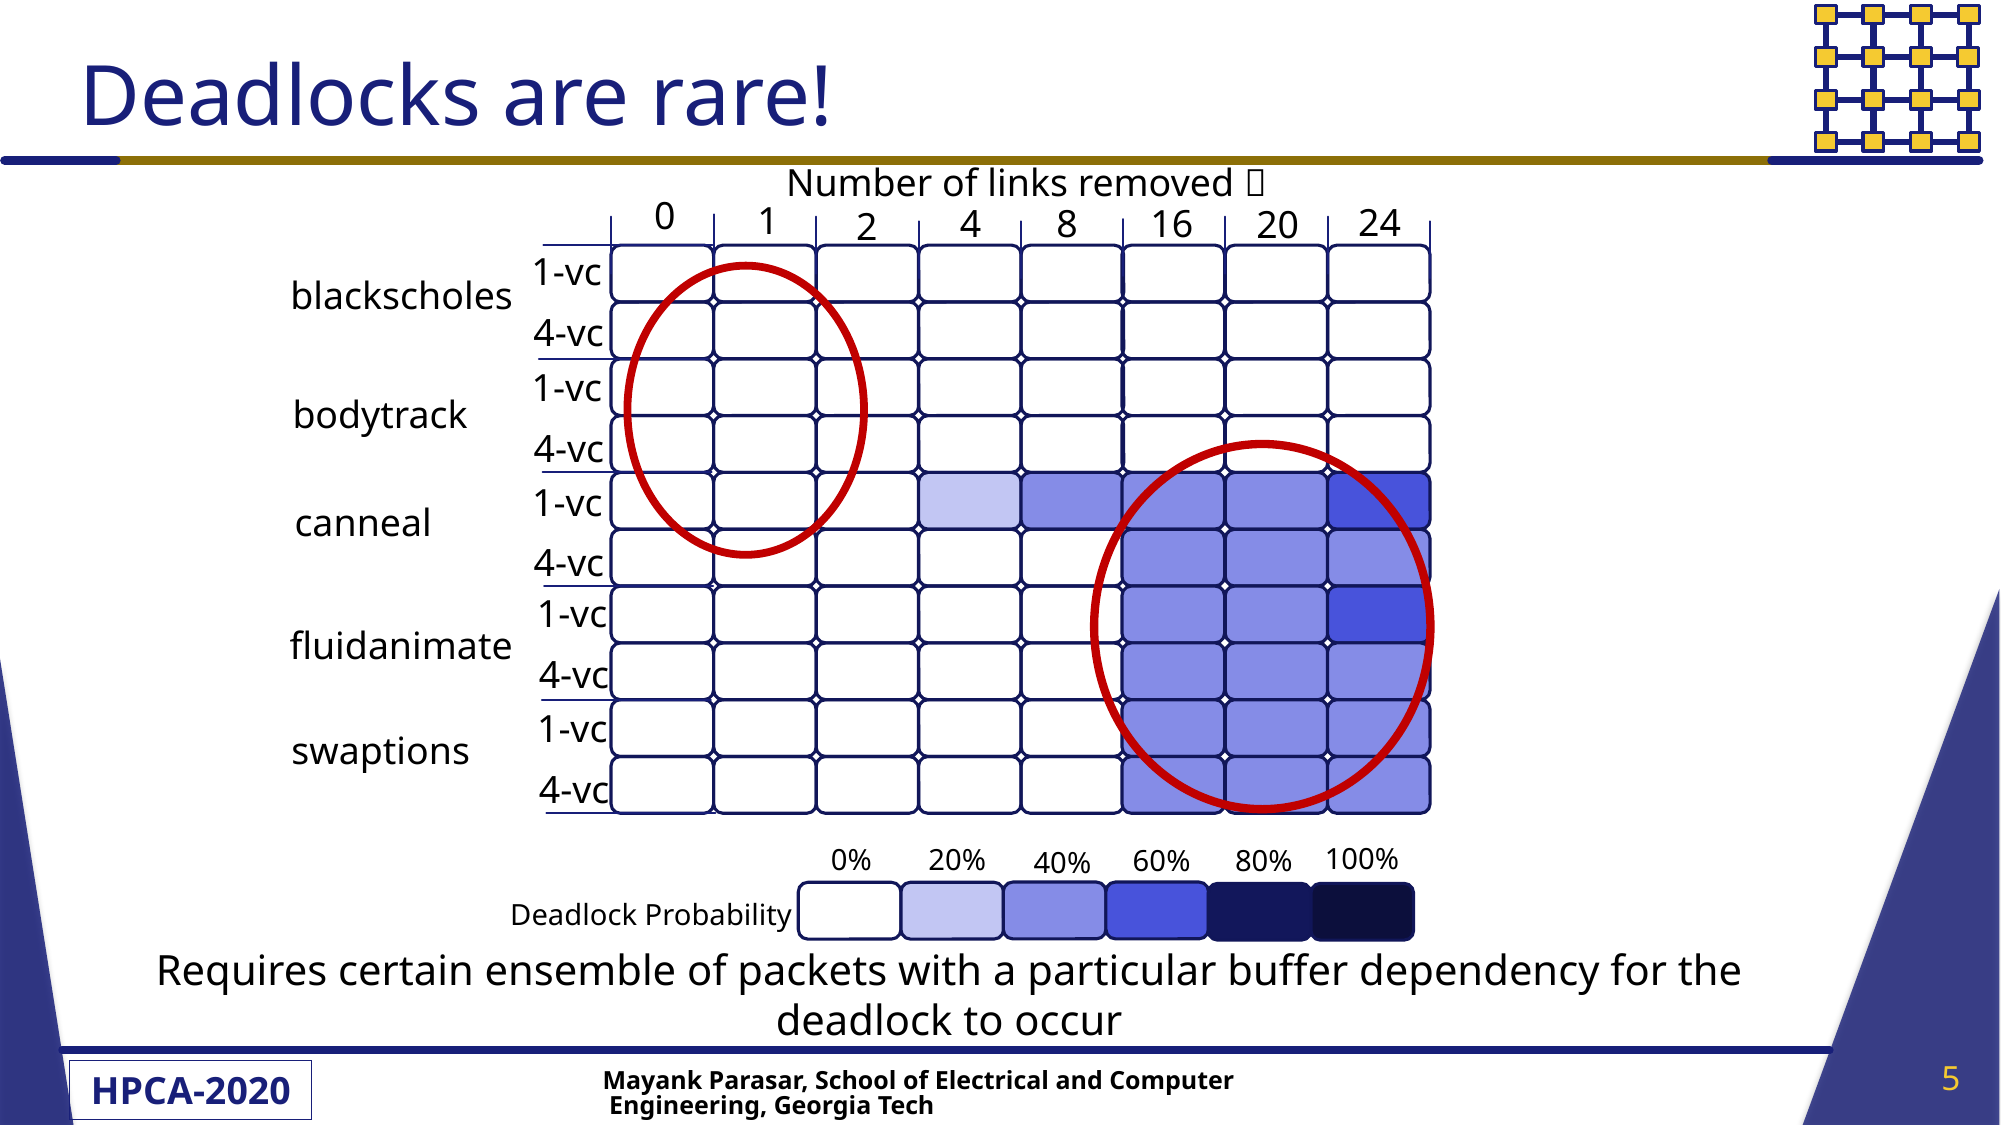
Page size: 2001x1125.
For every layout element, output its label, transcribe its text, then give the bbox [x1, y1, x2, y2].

text_box canneal [279, 491, 447, 552]
text_box 40% [1018, 837, 1107, 887]
text_box 80% [1220, 835, 1308, 886]
text_box 20 [1241, 193, 1314, 244]
text_box 60% [1117, 834, 1206, 885]
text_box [1326, 244, 1431, 814]
text_box 2 [841, 195, 893, 244]
text_box 1-vc [516, 240, 605, 301]
text_box 1-vc [522, 582, 605, 643]
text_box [610, 255, 708, 358]
slide_number 5 [1863, 1050, 1976, 1110]
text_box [610, 481, 708, 584]
text_box 100% [1310, 832, 1415, 883]
text_box 1 [742, 189, 794, 244]
text_box 20% [913, 834, 1001, 884]
text_box 4-vc [524, 758, 605, 818]
text_box fluidanimate [274, 614, 523, 675]
text_box 4-vc [519, 531, 605, 592]
text_box [1104, 880, 1209, 936]
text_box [610, 710, 708, 812]
text_box blackscholes [275, 265, 518, 325]
text_box [797, 880, 901, 936]
text_box 4-vc [523, 643, 605, 697]
text_box [1206, 881, 1311, 936]
text_box 16 [1135, 192, 1209, 244]
title Deadlocks are rare! [64, 35, 1819, 161]
text_box 1-vc [522, 697, 605, 758]
text_box bodytrack [277, 383, 483, 444]
text_box 1-vc [516, 356, 605, 417]
text_box 0% [816, 834, 887, 884]
text_box Requires certain ensemble of packets with a particular buffer dependency for the deadlock to occur [88, 936, 1810, 1052]
text_box 0 [639, 184, 691, 242]
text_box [610, 596, 708, 698]
footer Mayank Parasar, School of Electrical and Computer Engineering, Georgia Tech [587, 1057, 1255, 1118]
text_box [1020, 244, 1117, 814]
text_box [713, 244, 811, 814]
text_box swaptions [276, 719, 485, 780]
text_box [1121, 244, 1220, 814]
text_box Number of links removed  [771, 151, 1292, 212]
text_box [610, 368, 708, 471]
text_box 24 [1343, 191, 1416, 244]
text_box [1309, 883, 1416, 936]
text_box 4-vc [518, 417, 605, 471]
text_box 4 [945, 193, 997, 244]
text_box [1001, 880, 1105, 936]
text_box Deadlock Probability [495, 888, 807, 936]
text_box [899, 880, 1003, 936]
text_box 4-vc [518, 301, 605, 356]
text_box 1-vc [517, 471, 605, 532]
text_box 8 [1041, 192, 1093, 244]
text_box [1224, 244, 1322, 814]
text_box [918, 244, 1015, 814]
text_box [815, 244, 913, 814]
